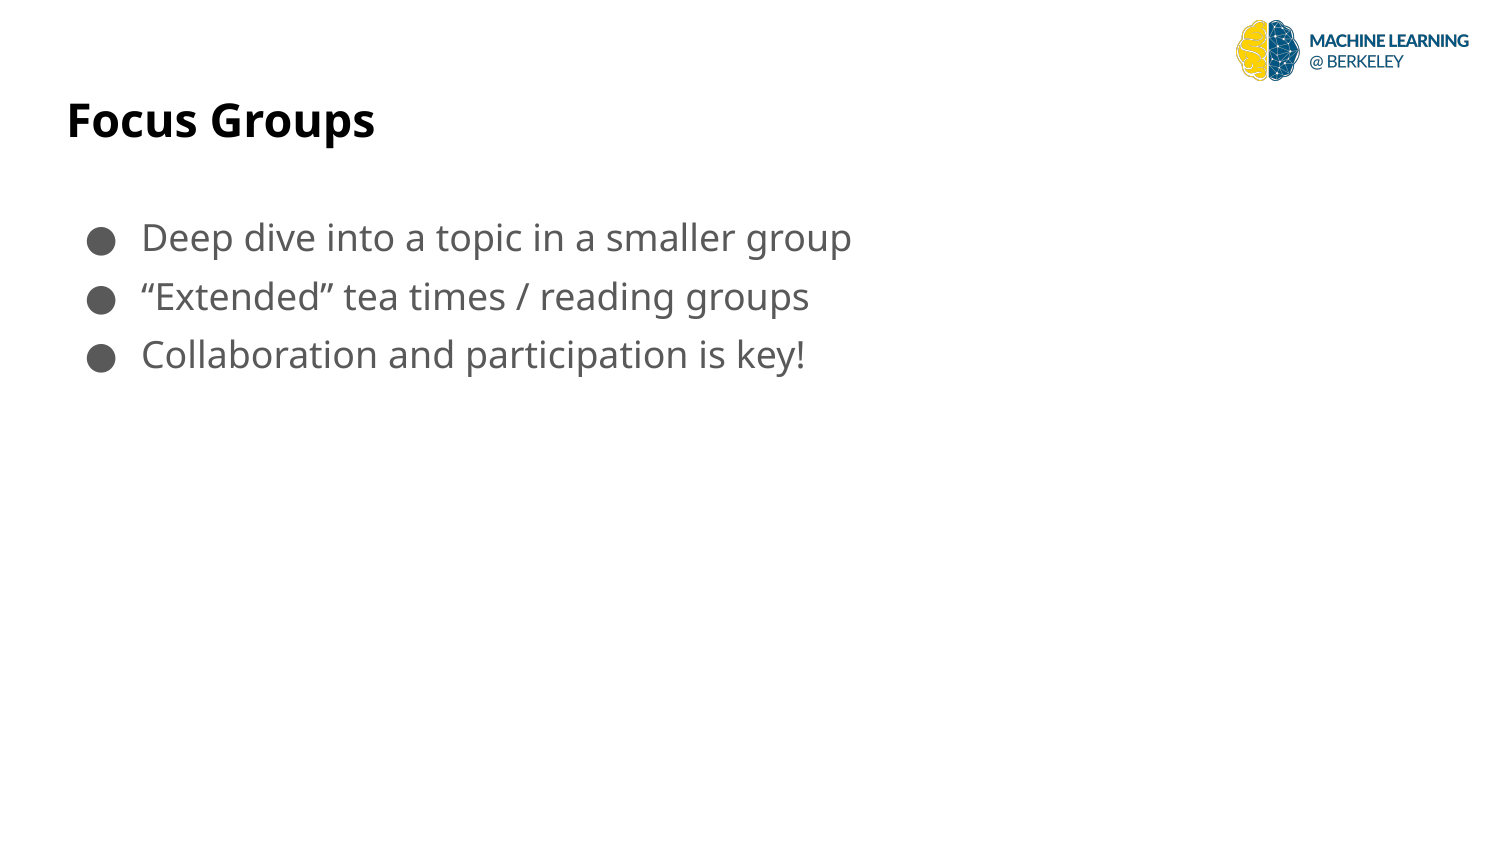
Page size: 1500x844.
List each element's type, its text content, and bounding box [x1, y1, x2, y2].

title Focus Groups [51, 72, 1449, 167]
list Deep dive into a topic in a smaller group “Extended” tea times / reading groups Collaboration and participation is key! [51, 189, 1449, 750]
picture [1236, 20, 1478, 81]
